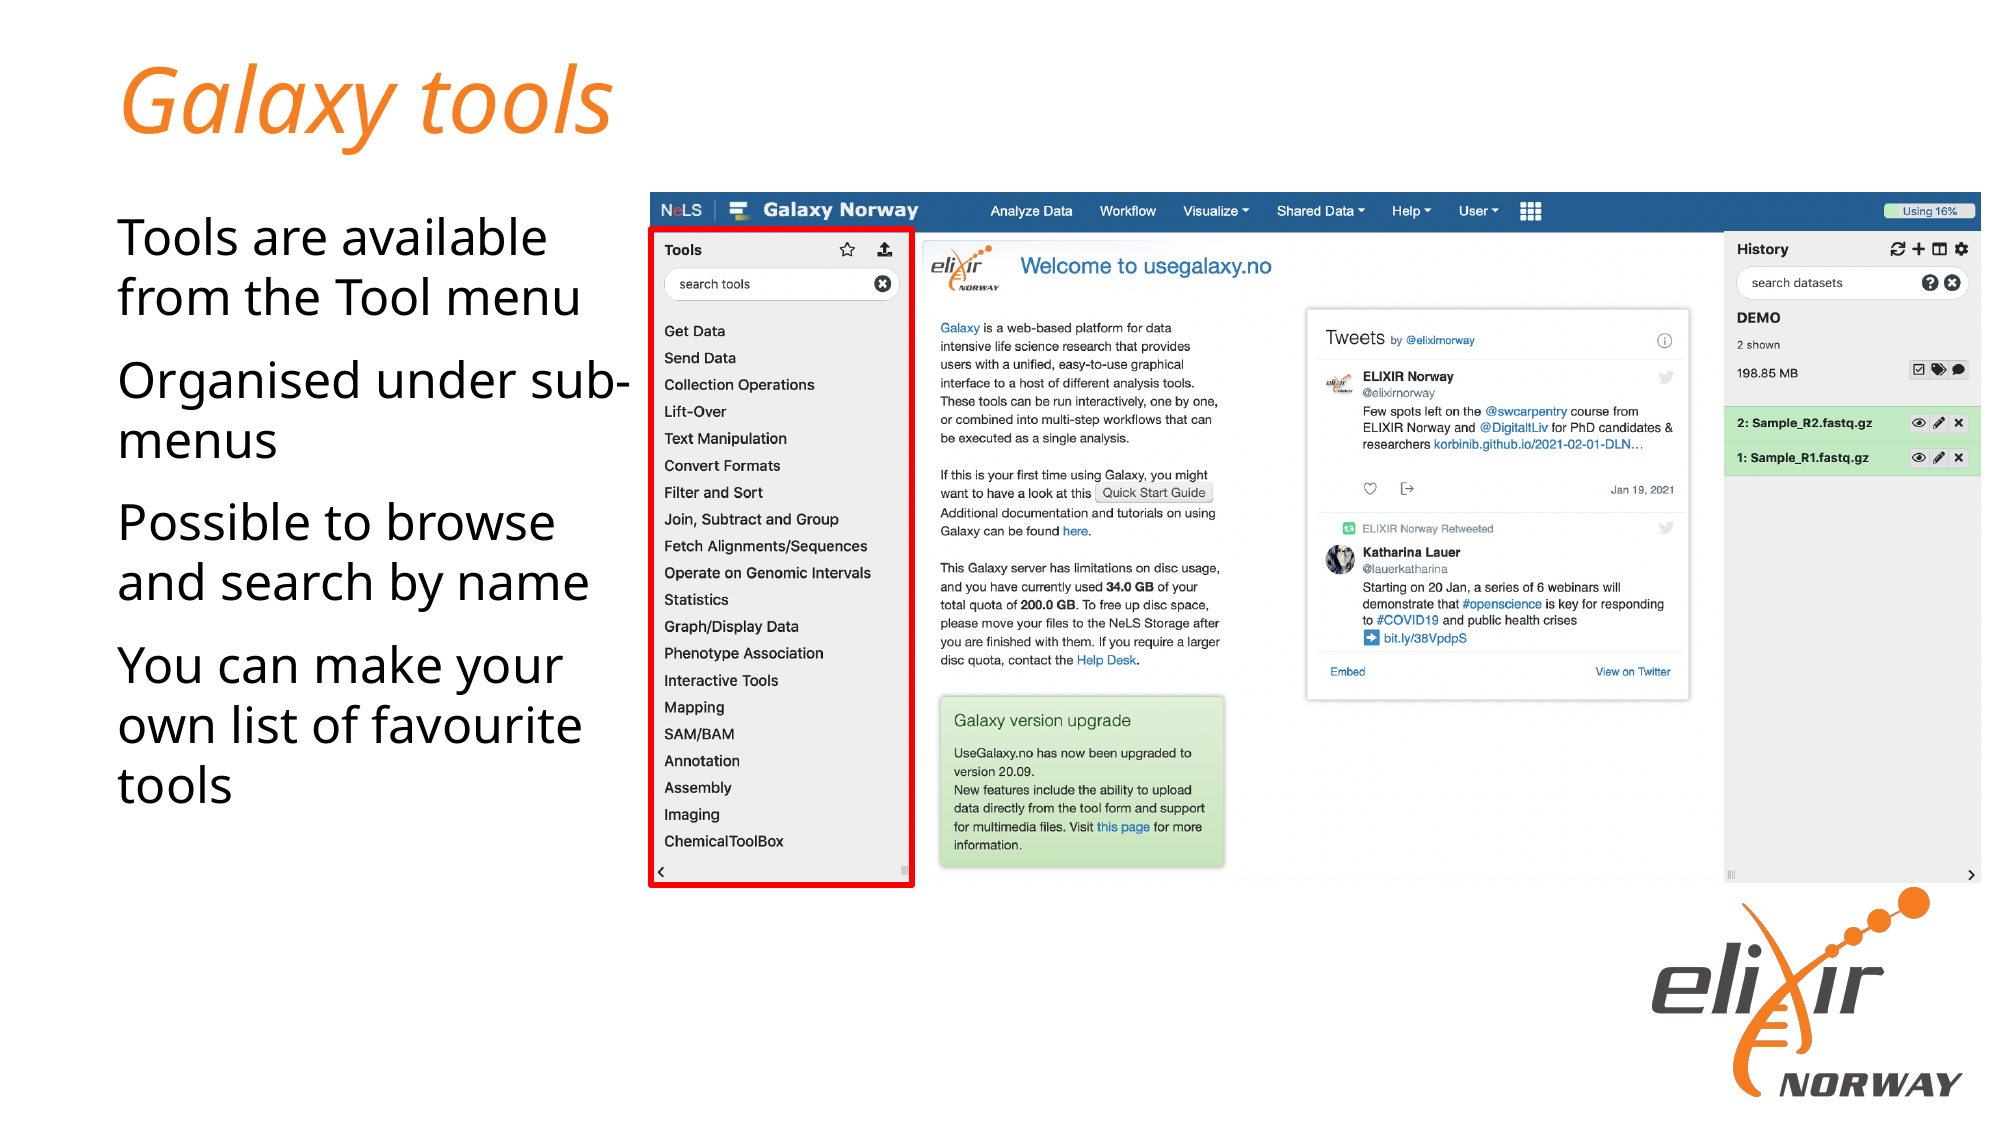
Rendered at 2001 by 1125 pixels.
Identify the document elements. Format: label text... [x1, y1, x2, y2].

title Galaxy tools [117, 54, 1902, 161]
picture [650, 191, 1981, 884]
text_box Tools are available from the Tool menu Organised under sub-menus Possible to browse and search by name You can make your own list of favourite tools [117, 205, 651, 1071]
picture [1652, 887, 1963, 1097]
